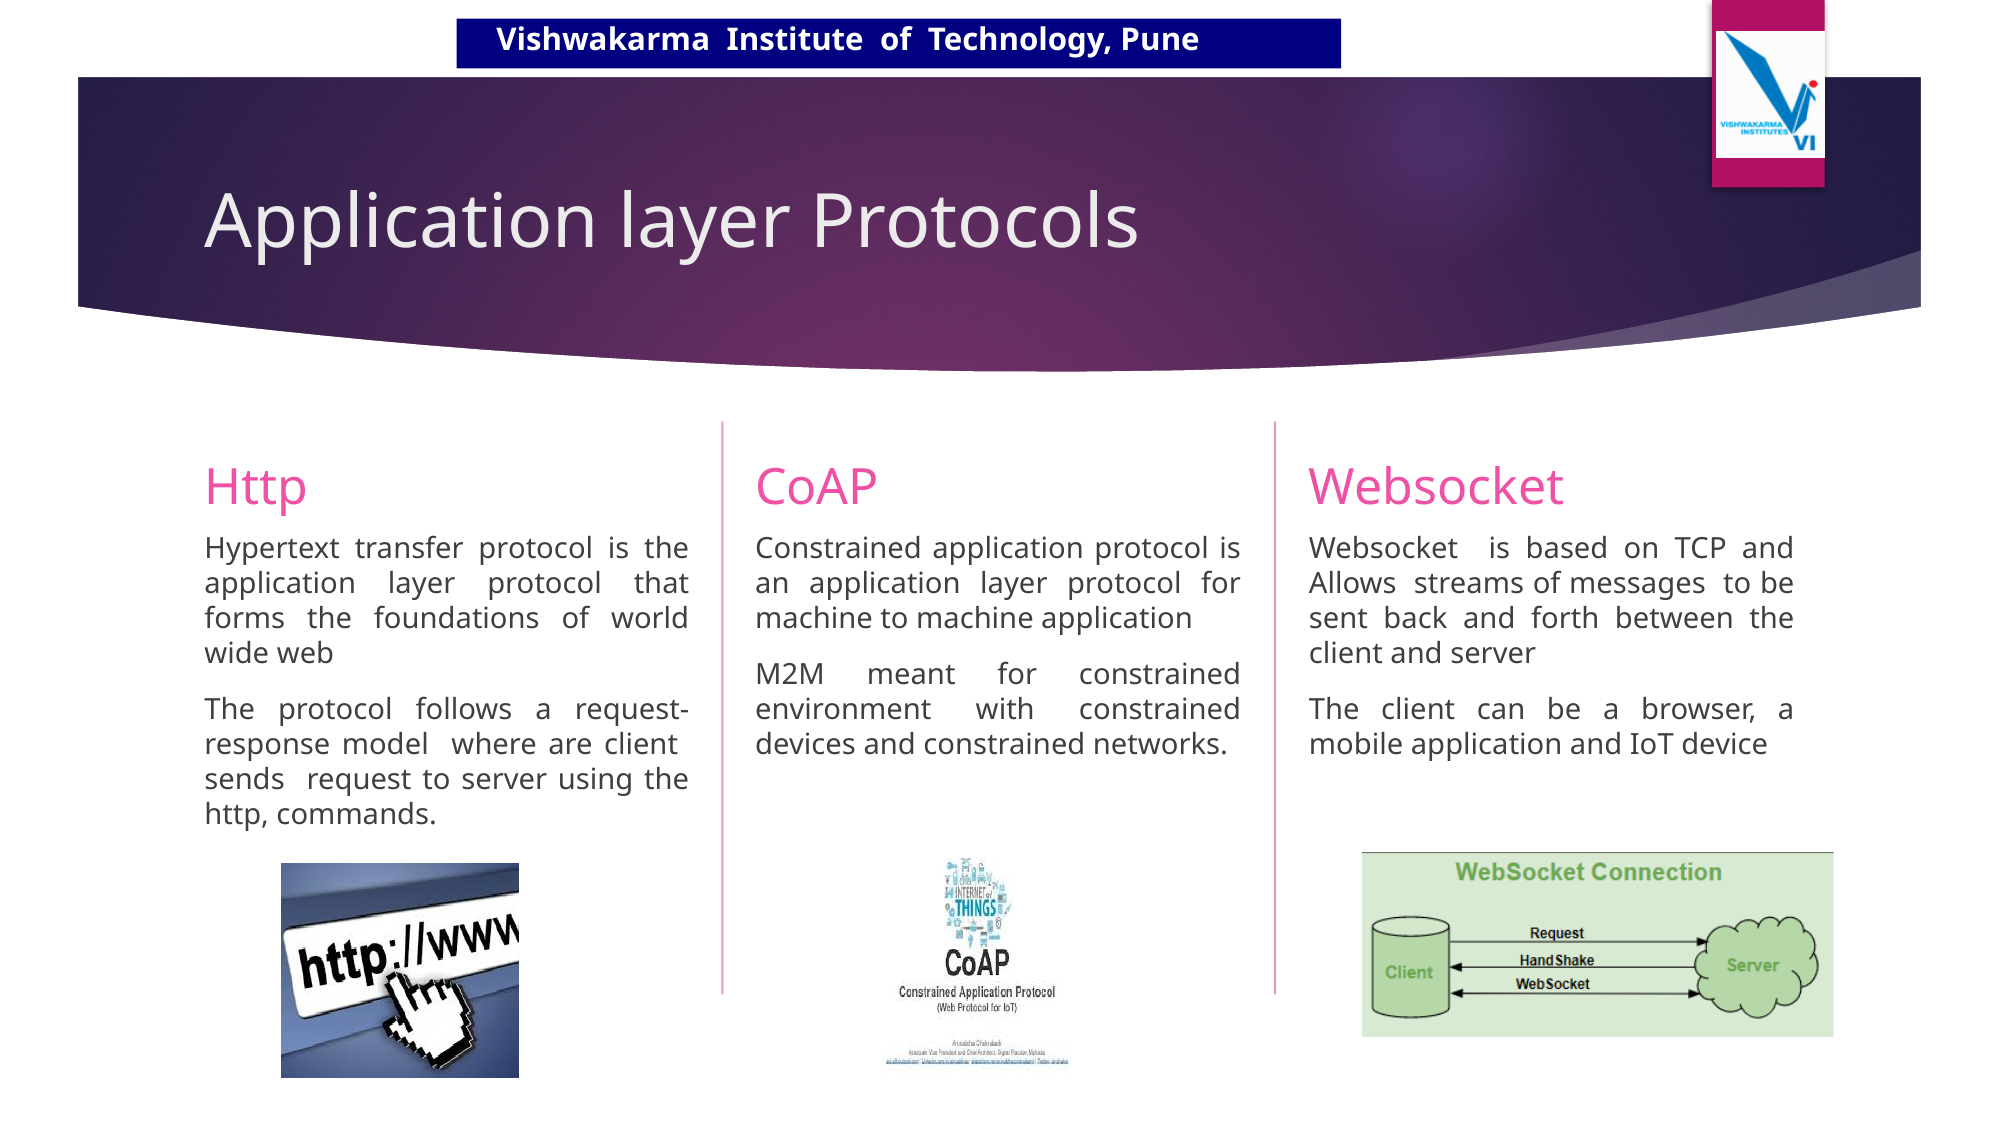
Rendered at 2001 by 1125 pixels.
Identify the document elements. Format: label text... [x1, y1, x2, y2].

list Http [189, 427, 705, 521]
list CoAP [740, 427, 1257, 521]
picture [845, 857, 1108, 1074]
list Websocket is based on TCP and Allows streams of messages to be sent back and forth between the client and server The client can be a browser, a mobile application and IoT device [1294, 521, 1810, 989]
list Constrained application protocol is an application layer protocol for machine to machine application M2M meant for constrained environment with constrained devices and constrained networks. [740, 521, 1257, 989]
title Application layer Protocols [189, 159, 1638, 276]
list Websocket [1293, 427, 1810, 522]
picture [79, 31, 1920, 371]
picture [1361, 852, 1834, 1037]
picture [281, 863, 519, 1079]
table_cell 5 GHz band [1521, 315, 1734, 354]
list Hypertext transfer protocol is the application layer protocol that forms the foundations of world wide web The protocol follows a request-response model where are client sends request to server using the http, commands. [189, 521, 705, 989]
